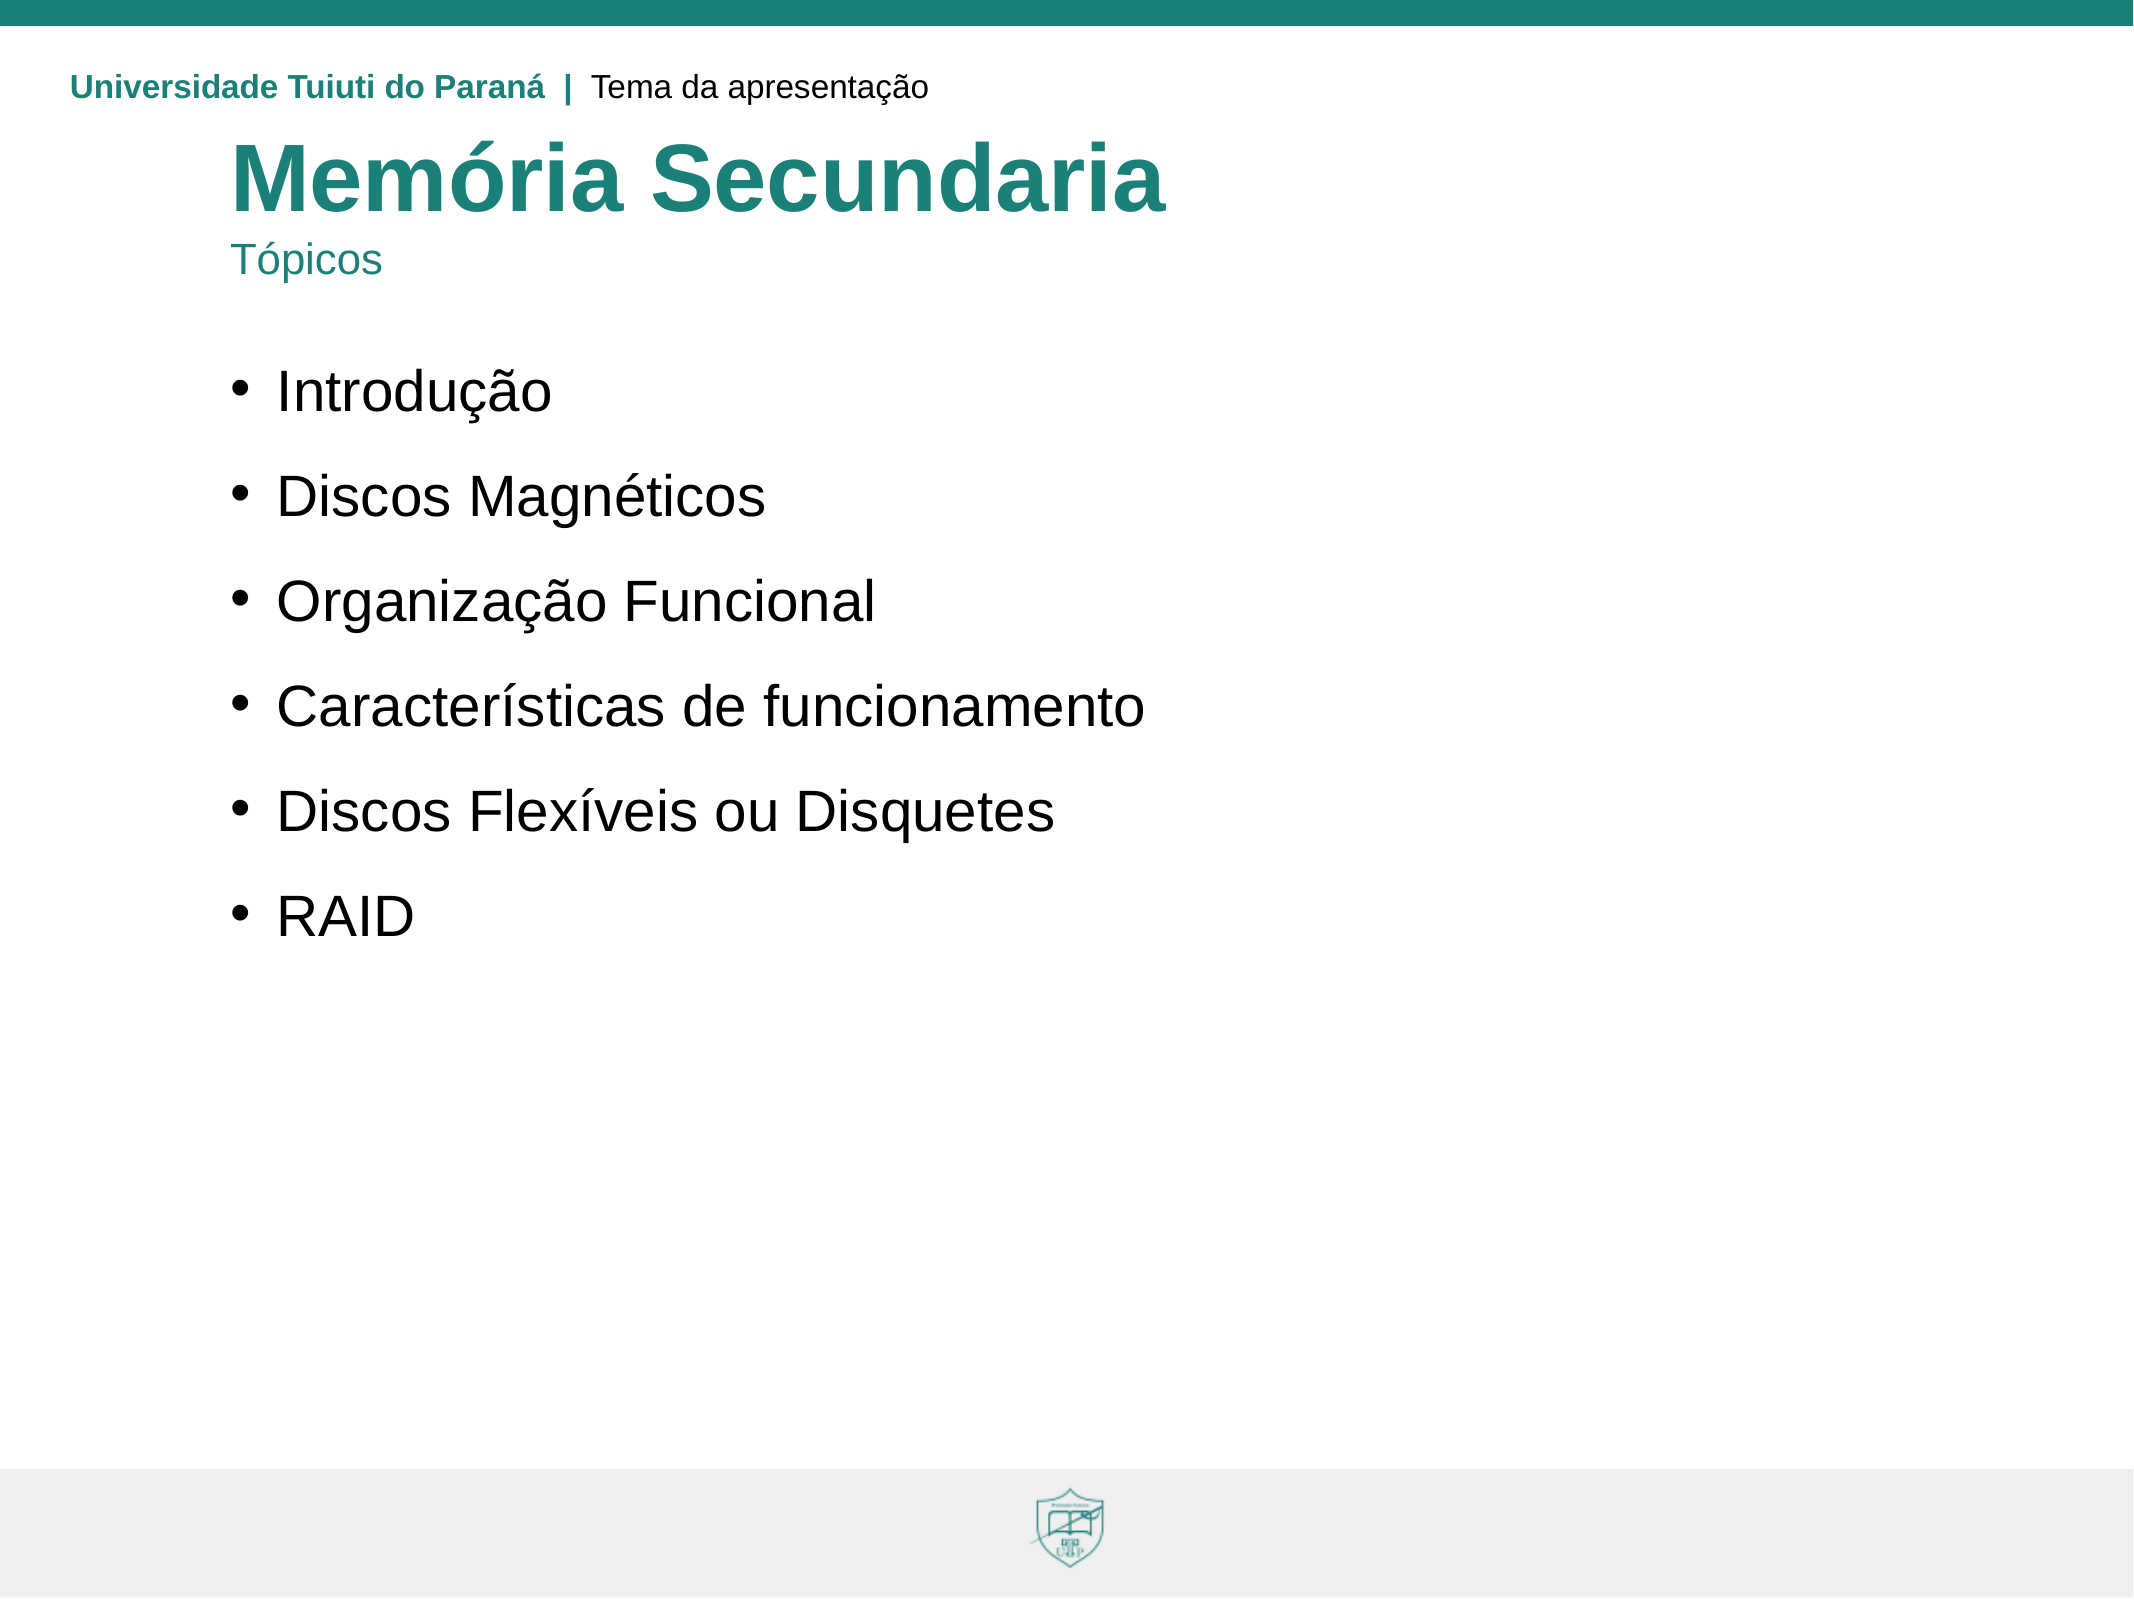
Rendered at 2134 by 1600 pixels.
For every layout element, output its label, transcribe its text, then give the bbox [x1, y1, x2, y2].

picture [0, 1469, 2134, 1598]
text_box Universidade Tuiuti do Paraná | Tema da apresentação [63, 59, 936, 112]
text_box Memória Secundaria Tópicos Introdução Discos Magnéticos Organização Funcional Características de funcionamento Discos Flexíveis ou Disquetes RAID [223, 109, 1910, 954]
picture [0, 0, 2134, 26]
